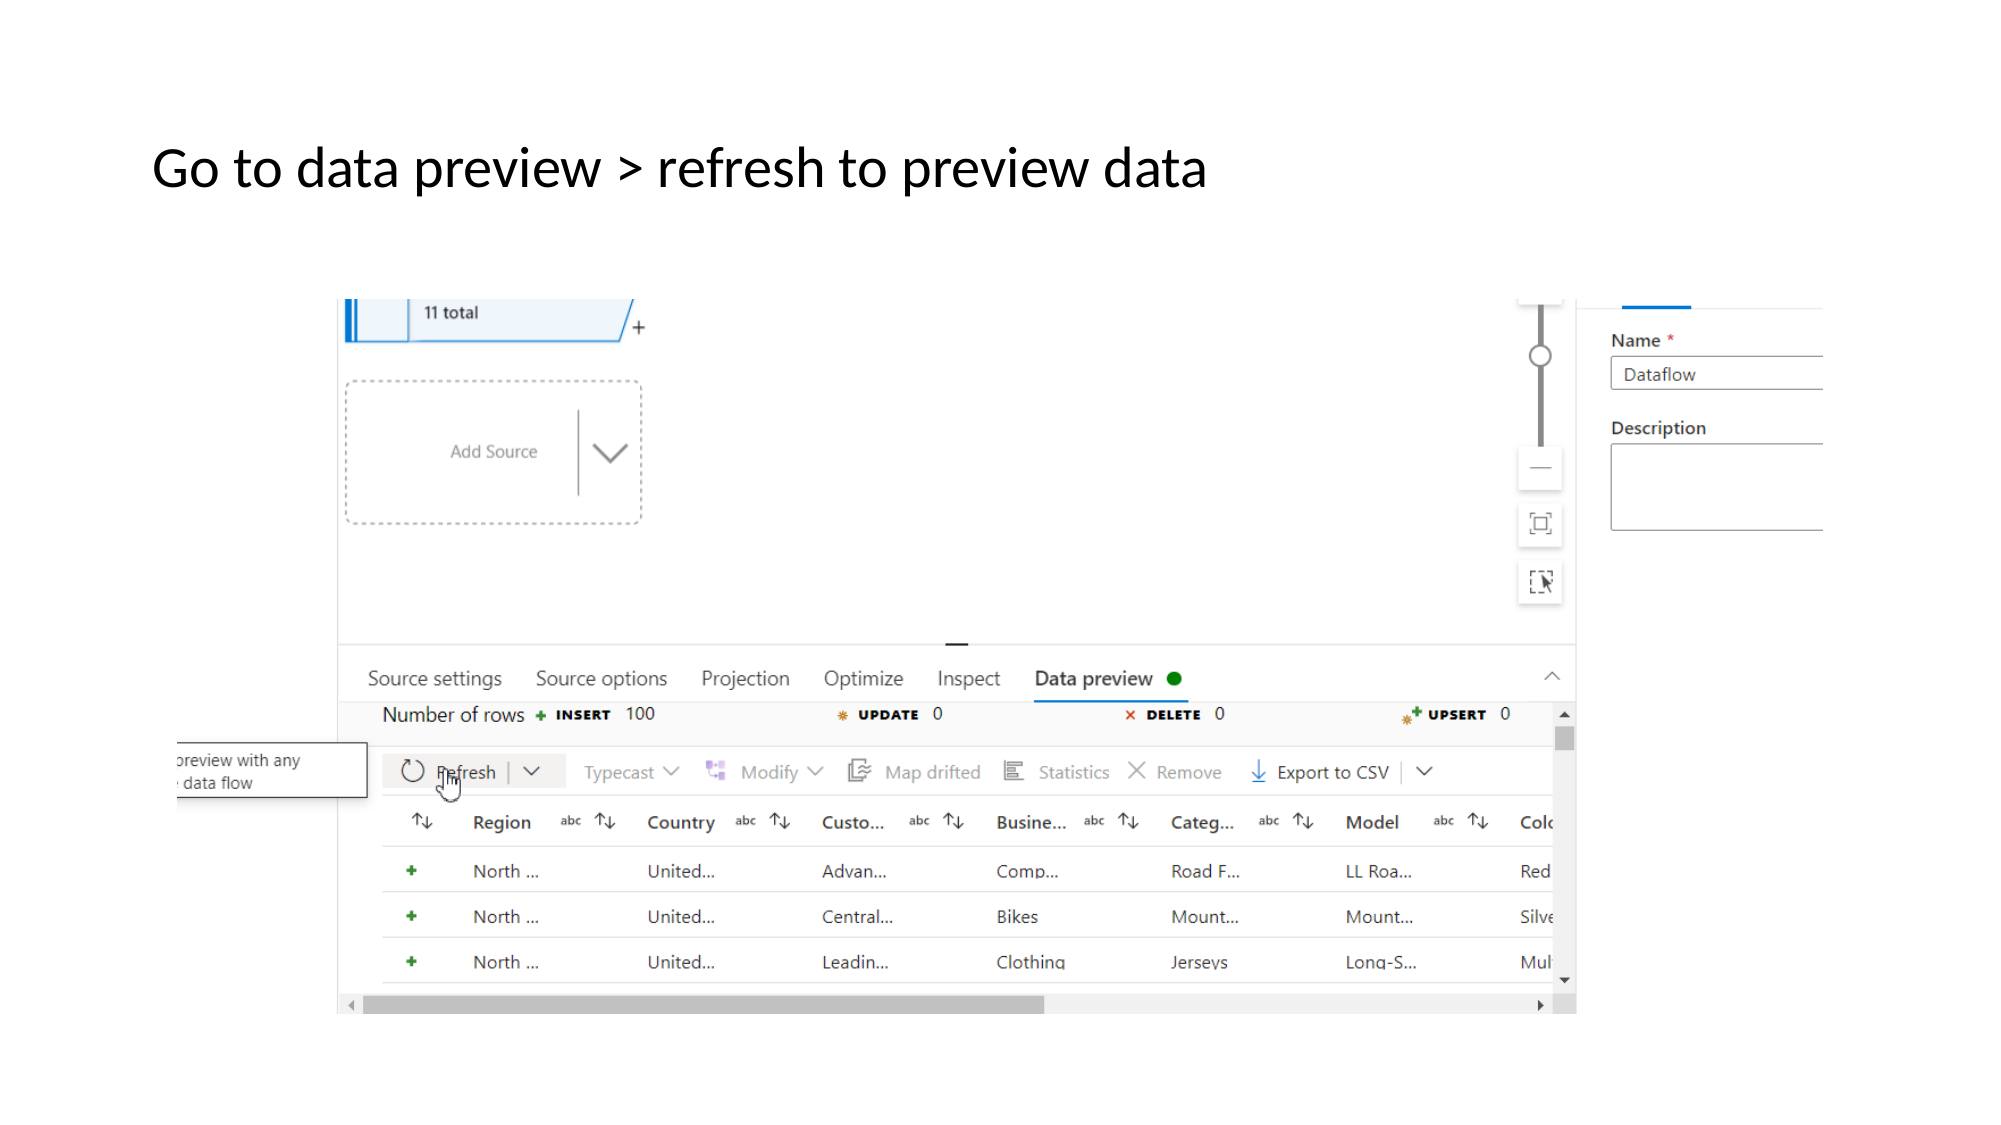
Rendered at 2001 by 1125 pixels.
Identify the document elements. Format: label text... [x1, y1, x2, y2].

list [177, 299, 1823, 1014]
title Go to data preview > refresh to preview data [137, 59, 1863, 278]
